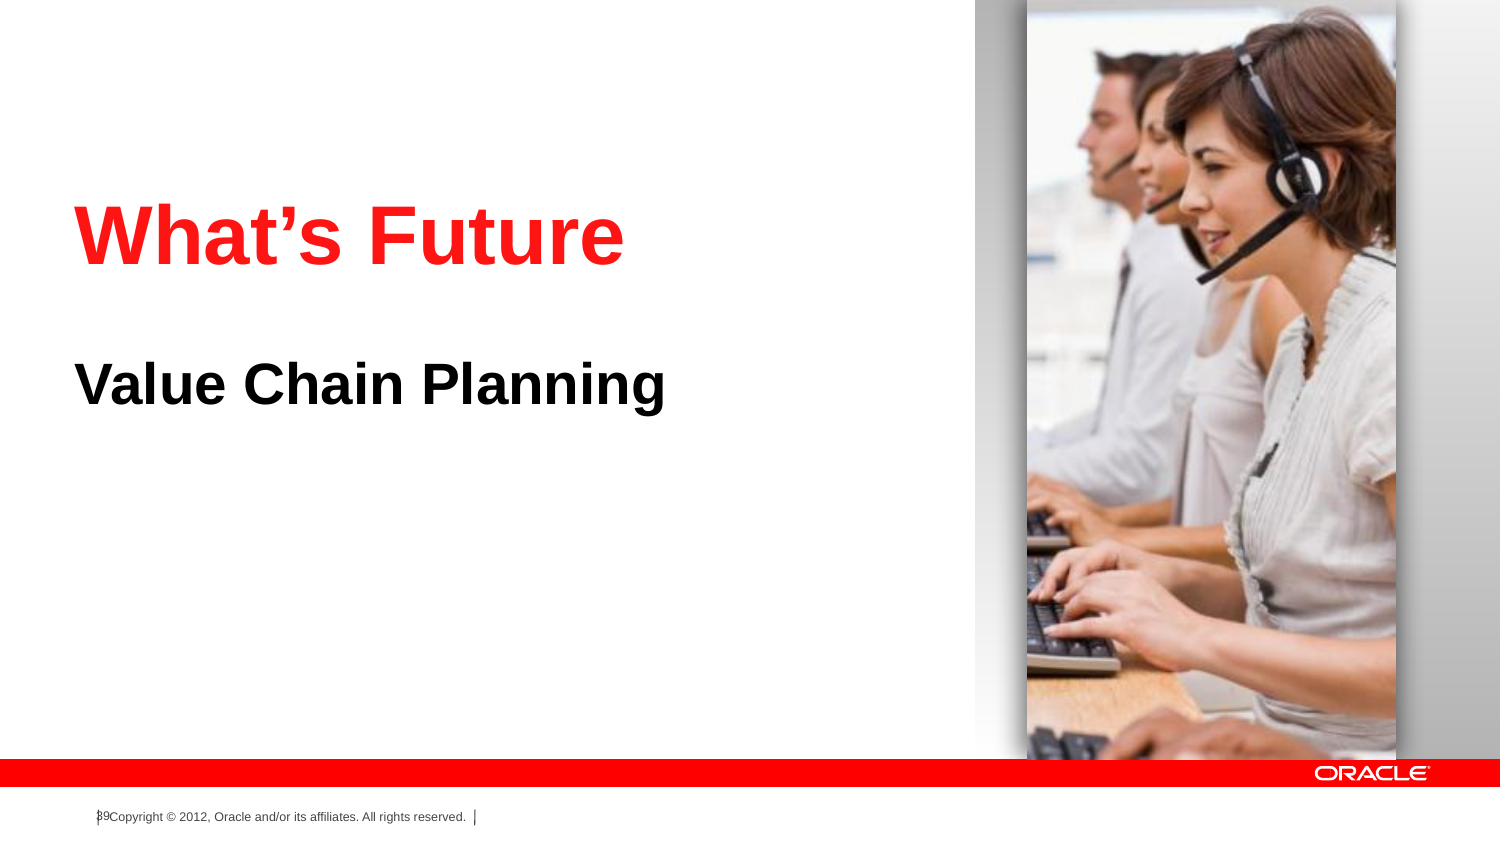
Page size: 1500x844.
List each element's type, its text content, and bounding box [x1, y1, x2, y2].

title What’s Future Value Chain Planning [74, 192, 901, 374]
picture [0, 0, 1500, 787]
